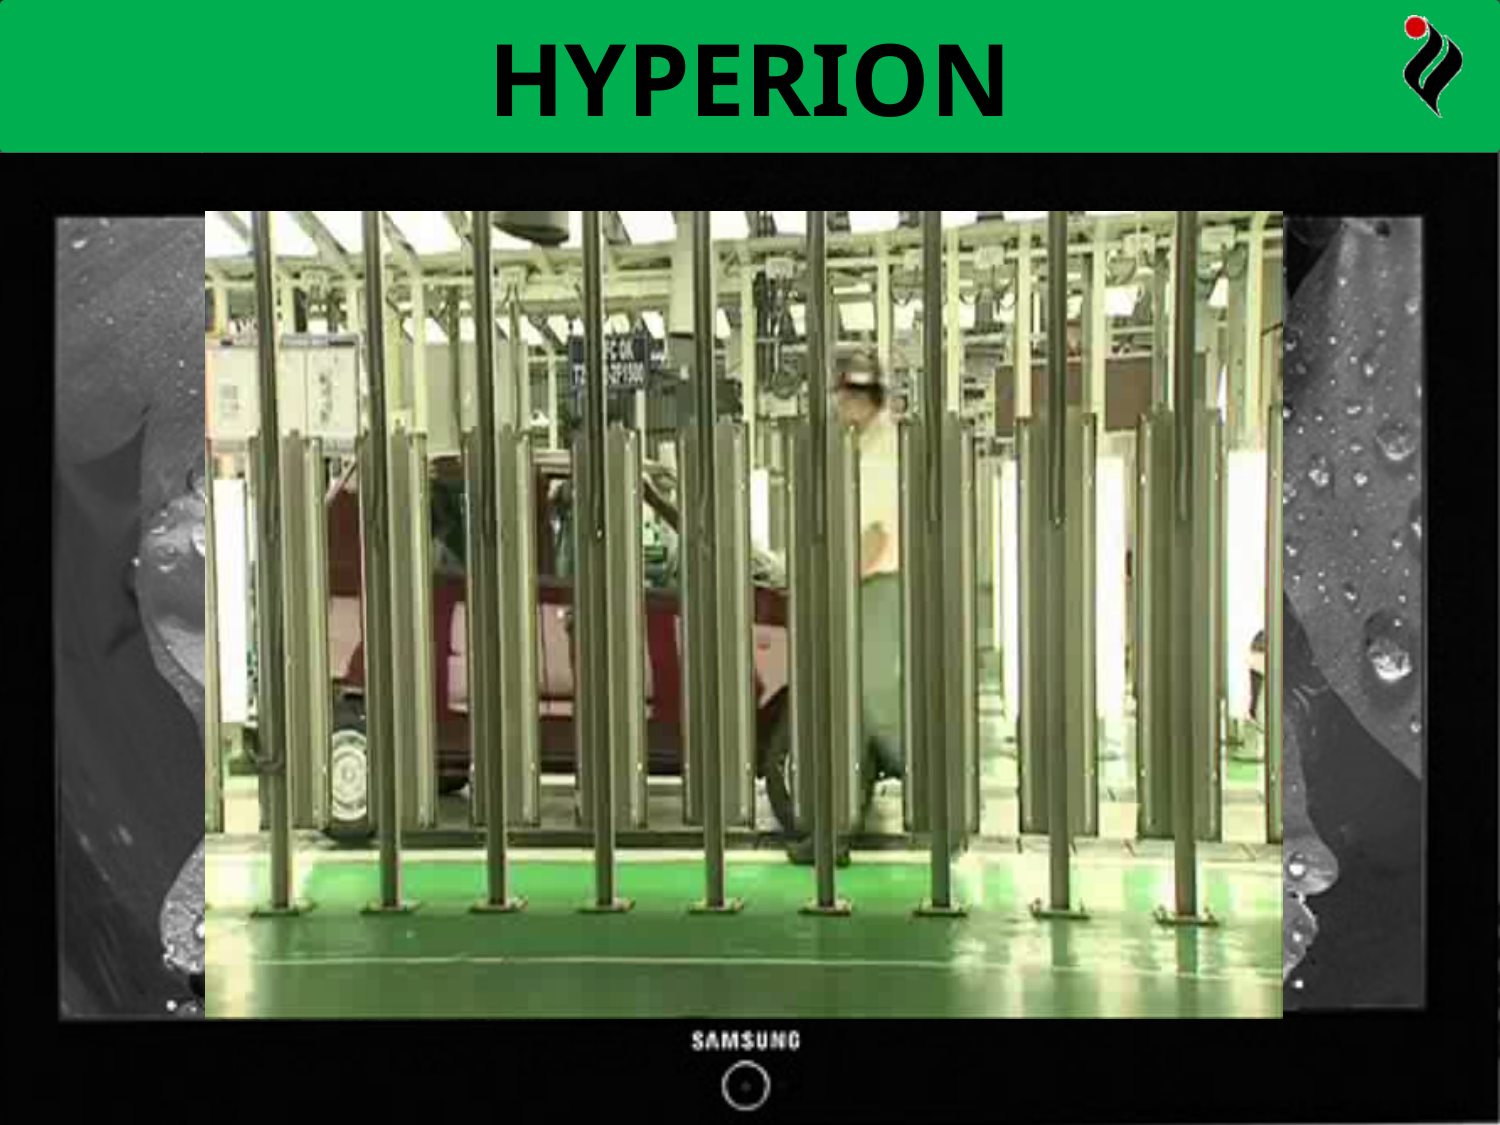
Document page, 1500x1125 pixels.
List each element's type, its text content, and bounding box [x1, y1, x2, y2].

picture [0, 152, 1500, 1125]
picture [1394, 15, 1477, 118]
text_box hyperion [0, 0, 1500, 143]
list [204, 210, 1284, 1020]
